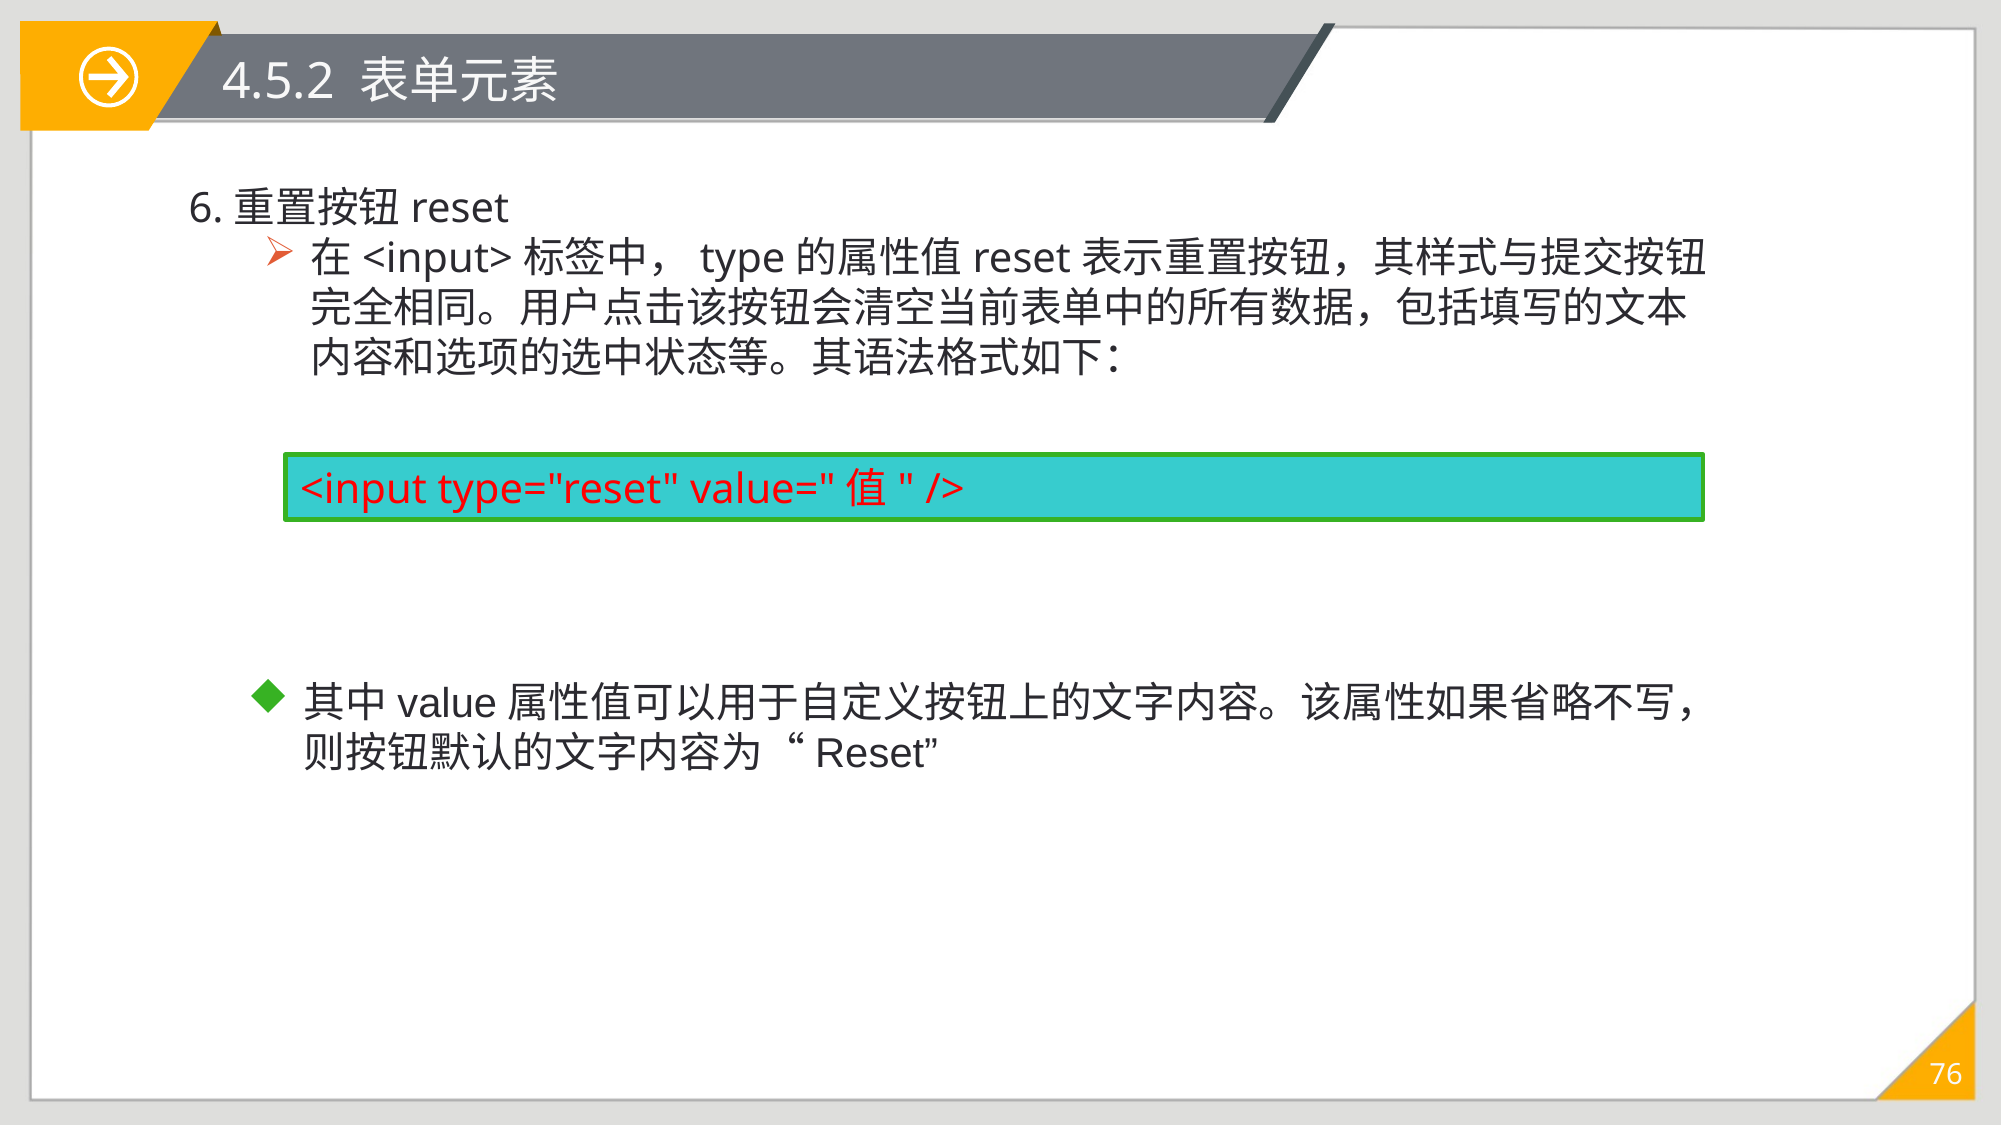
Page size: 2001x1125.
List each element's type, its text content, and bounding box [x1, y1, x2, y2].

title 4.5.2 表单元素 [206, 26, 1792, 131]
text_box <input type="reset" value="值" /> [283, 453, 1705, 521]
picture [0, 0, 2001, 1125]
list 6.重置按钮reset 在<input>标签中，type的属性值reset表示重置按钮，其样式与提交按钮完全相同。用户点击该按钮会清空当前表单中的所有数据，包括填写的文本内容和选项的选中状态等。其语法格式如下： [173, 173, 1745, 433]
text_box 其中value属性值可以用于自定义按钮上的文字内容。该属性如果省略不写，则按钮默认的文字内容为“Reset” [232, 668, 1745, 785]
